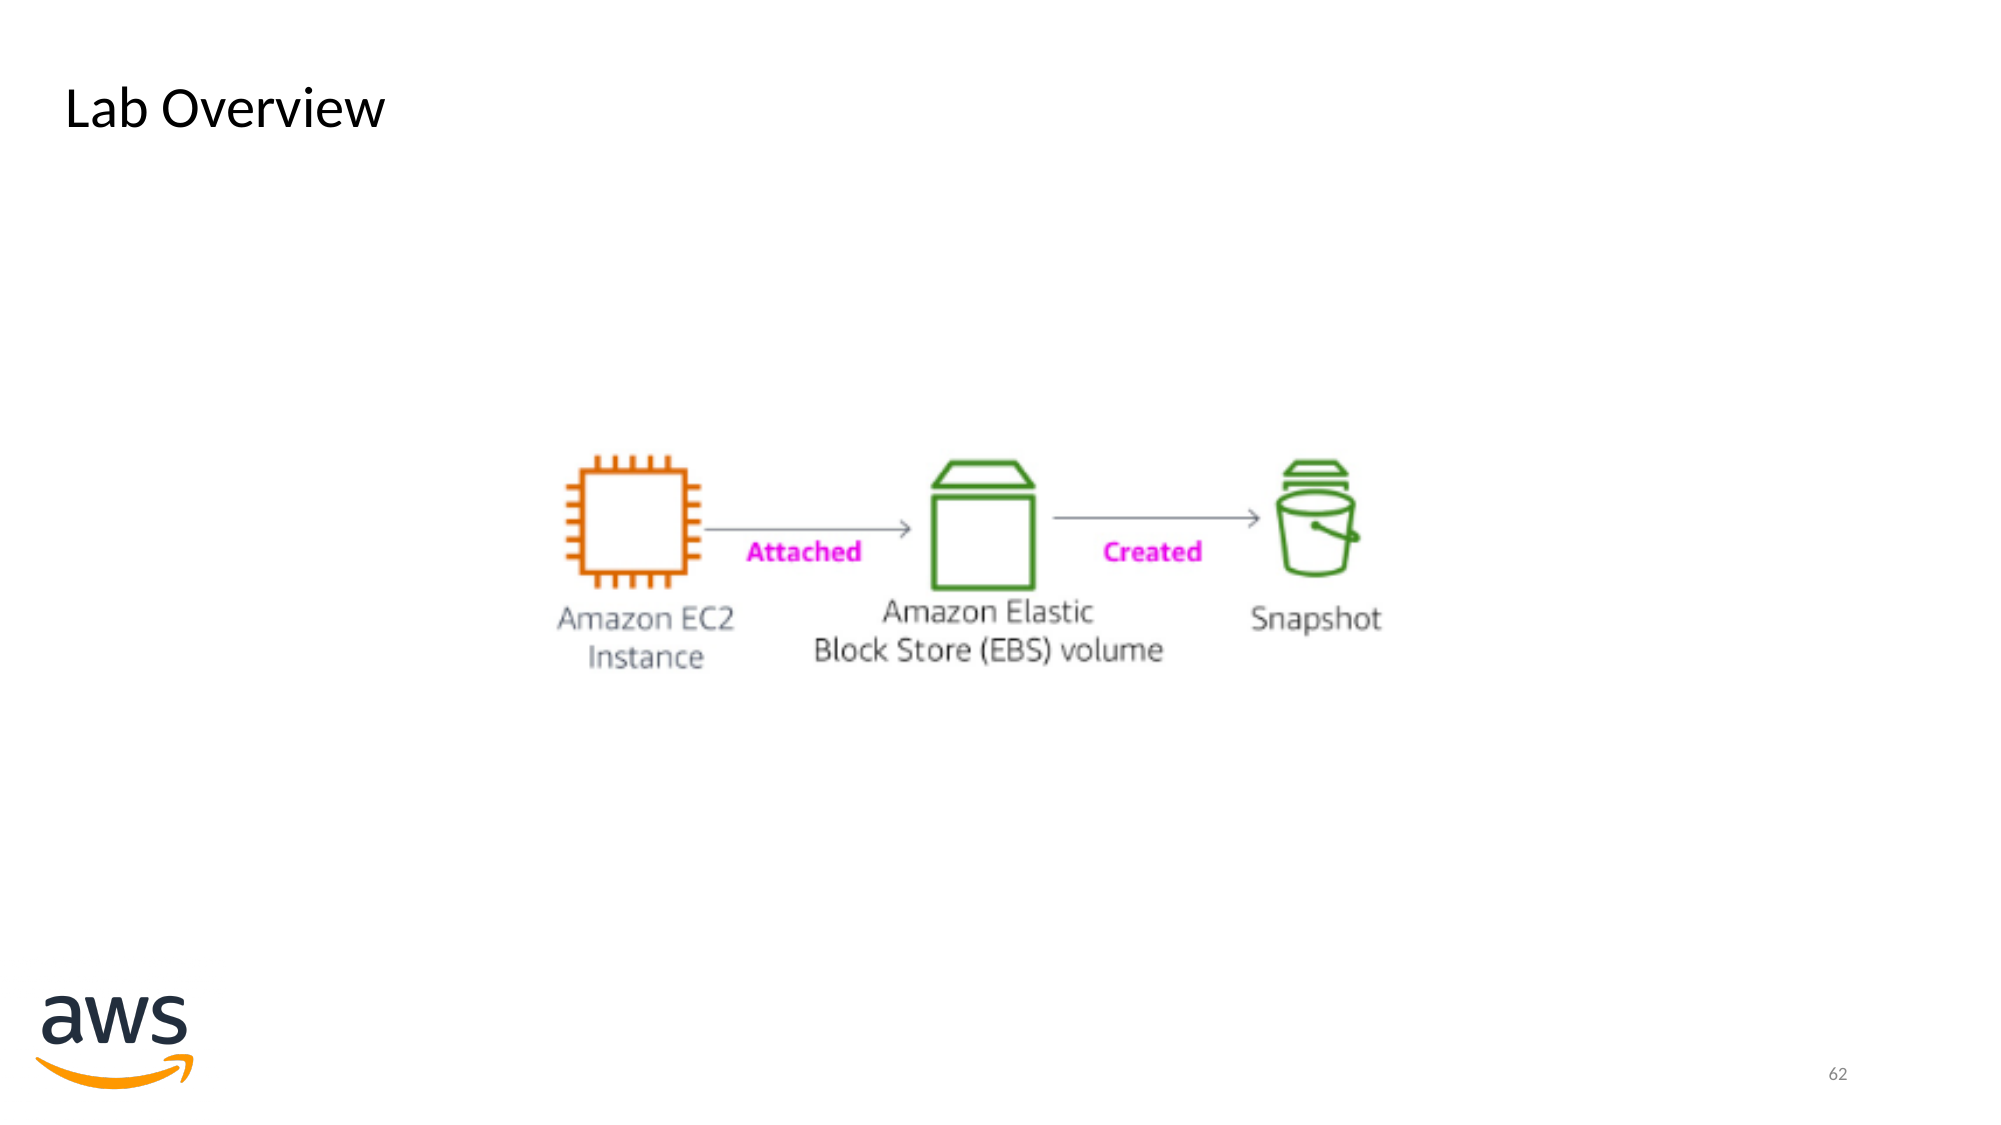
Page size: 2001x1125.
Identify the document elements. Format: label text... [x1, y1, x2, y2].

picture [0, 956, 227, 1125]
picture [369, 388, 1631, 737]
slide_number ‹#› [1412, 1042, 1863, 1103]
title Lab Overview [50, 0, 1433, 218]
